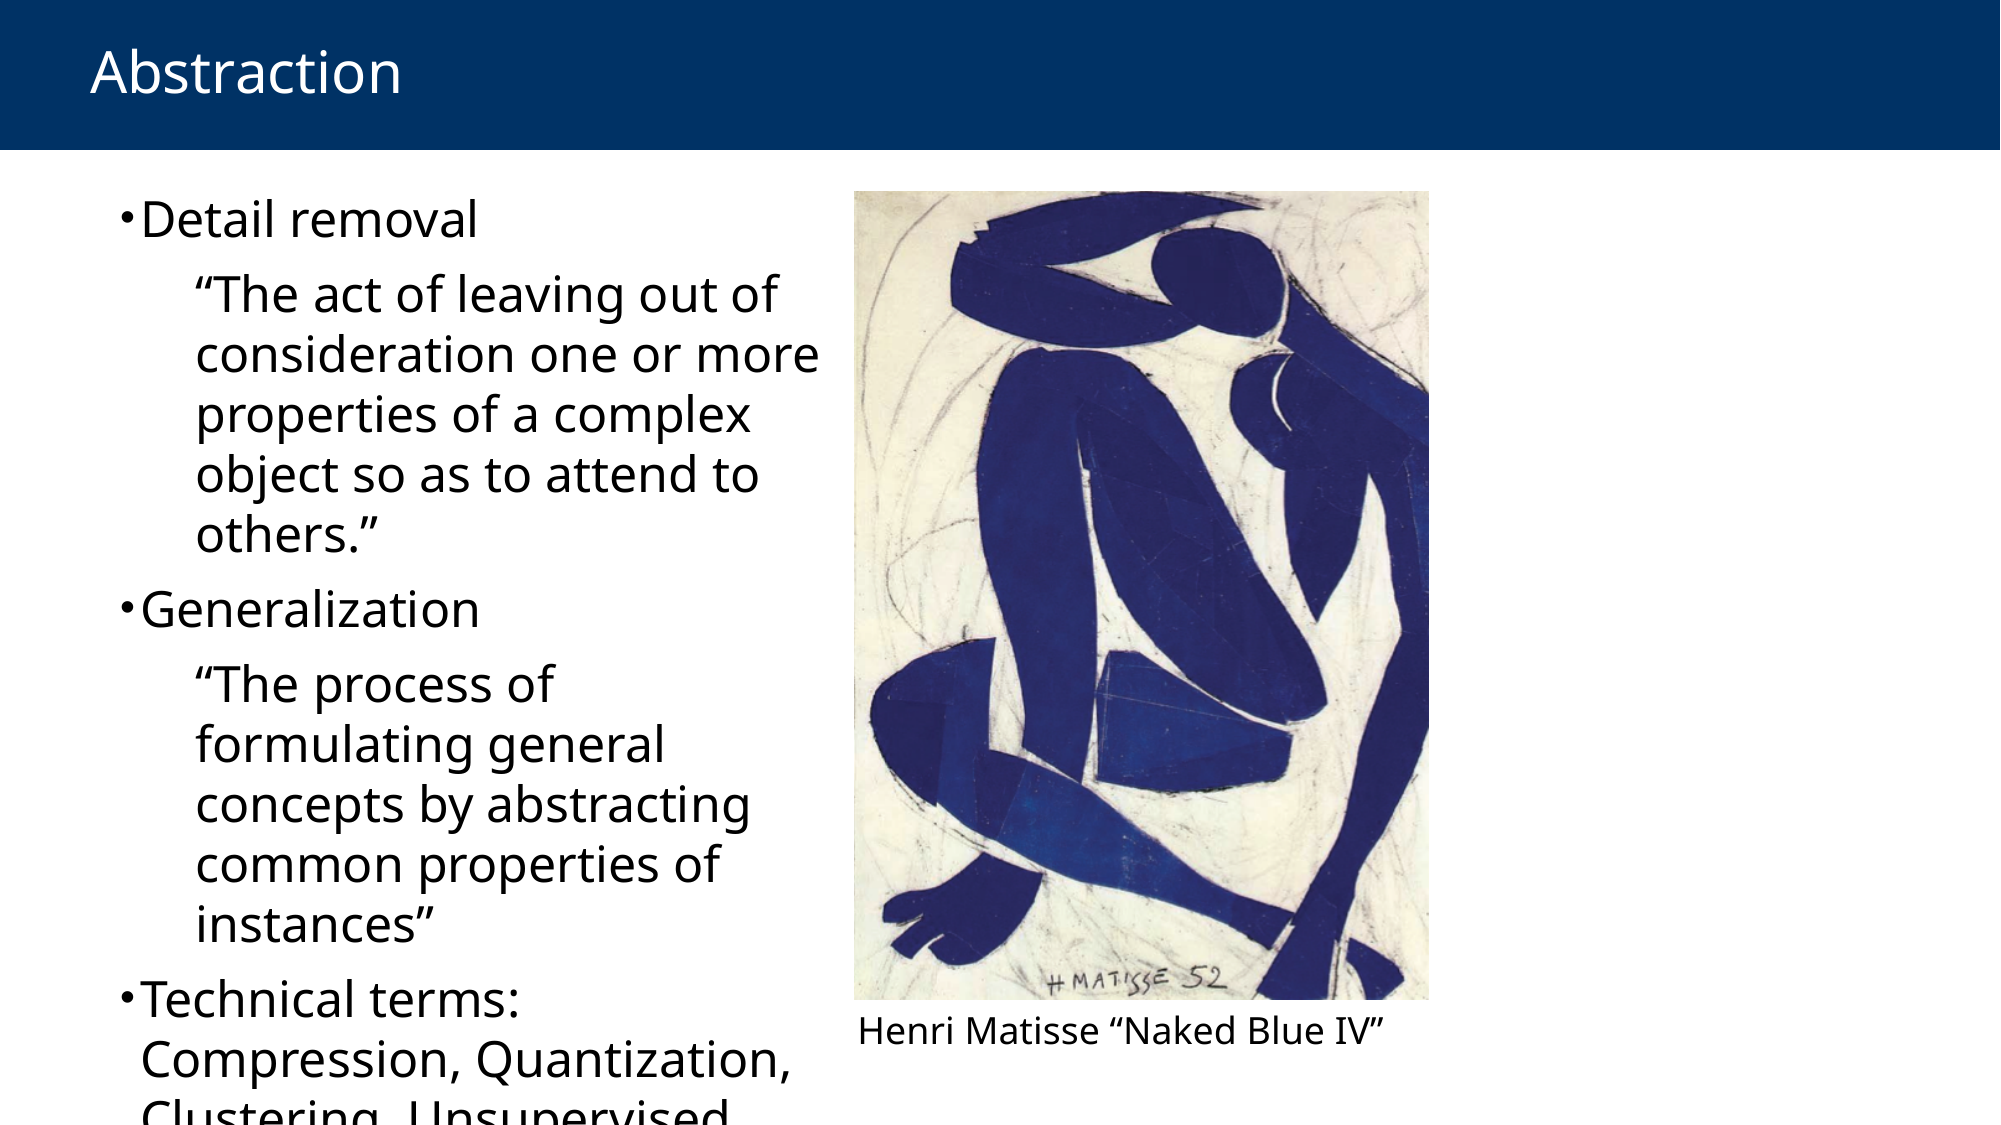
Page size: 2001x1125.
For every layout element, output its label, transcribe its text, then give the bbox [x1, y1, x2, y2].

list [834, 191, 1450, 1001]
list Detail removal “The act of leaving out of consideration one or more properties of a complex object so as to attend to others.” Generalization “The process of formulating general concepts by abstracting common properties of instances” Technical terms: Compression, Quantization, Clustering, Unsupervised Learning [105, 179, 837, 1050]
title Abstraction [0, 0, 2000, 152]
text_box Henri Matisse “Naked Blue IV” [834, 1008, 1408, 1060]
